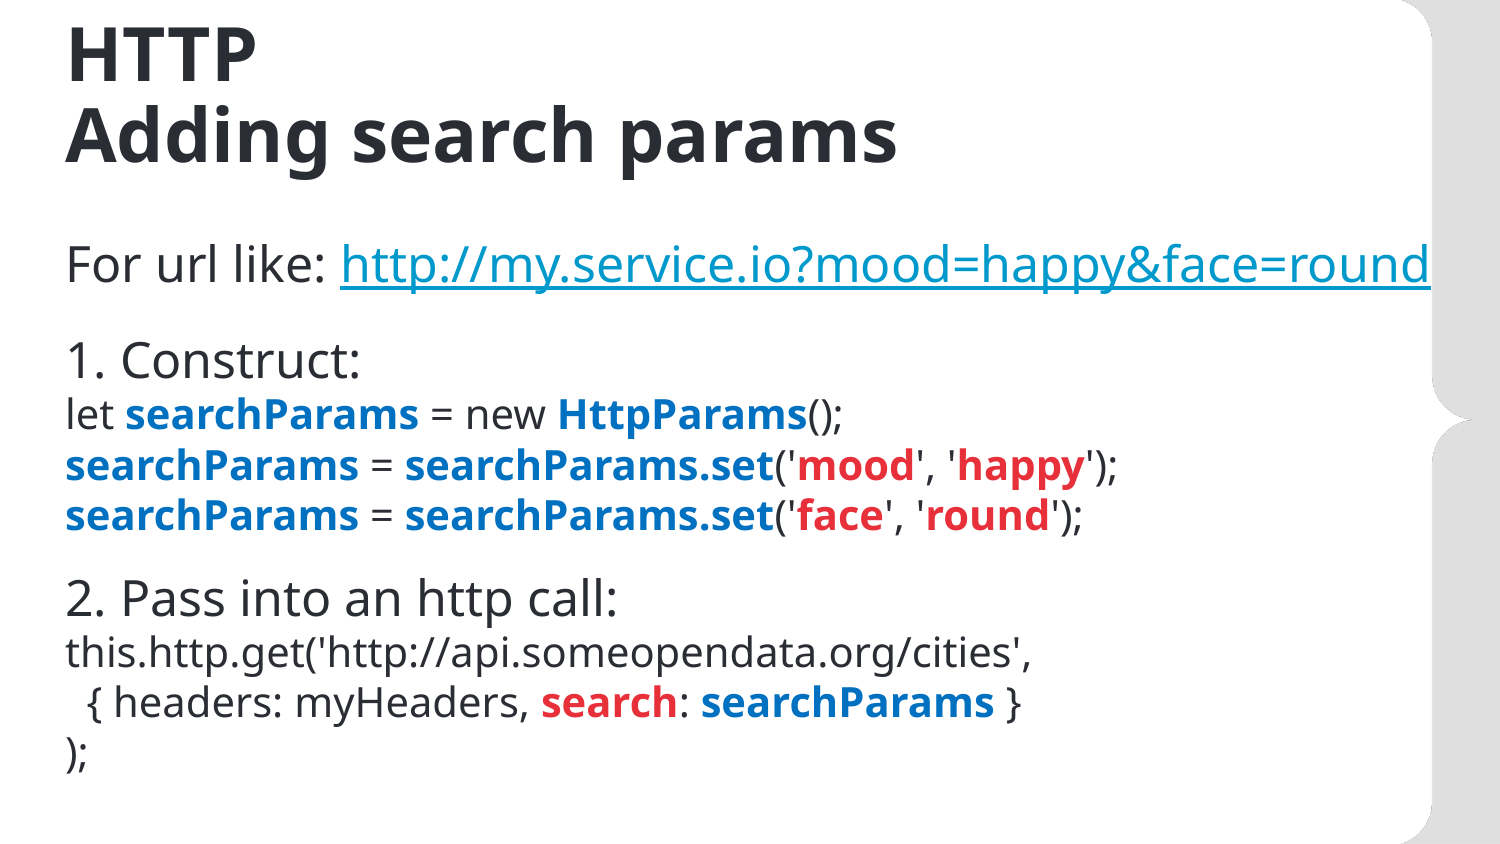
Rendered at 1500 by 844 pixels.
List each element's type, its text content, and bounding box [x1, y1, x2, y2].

list For url like: http://my.service.io?mood=happy&face=round 1. Construct: let searchParams = new HttpParams(); searchParams = searchParams.set('mood', 'happy'); searchParams = searchParams.set('face', 'round'); 2. Pass into an http call: this.http.get('http://api.someopendata.org/cities', { headers: myHeaders, search: searchParams } ); [53, 221, 1449, 658]
title HTTP Adding search params [53, 64, 1449, 132]
picture [1399, 0, 1500, 844]
